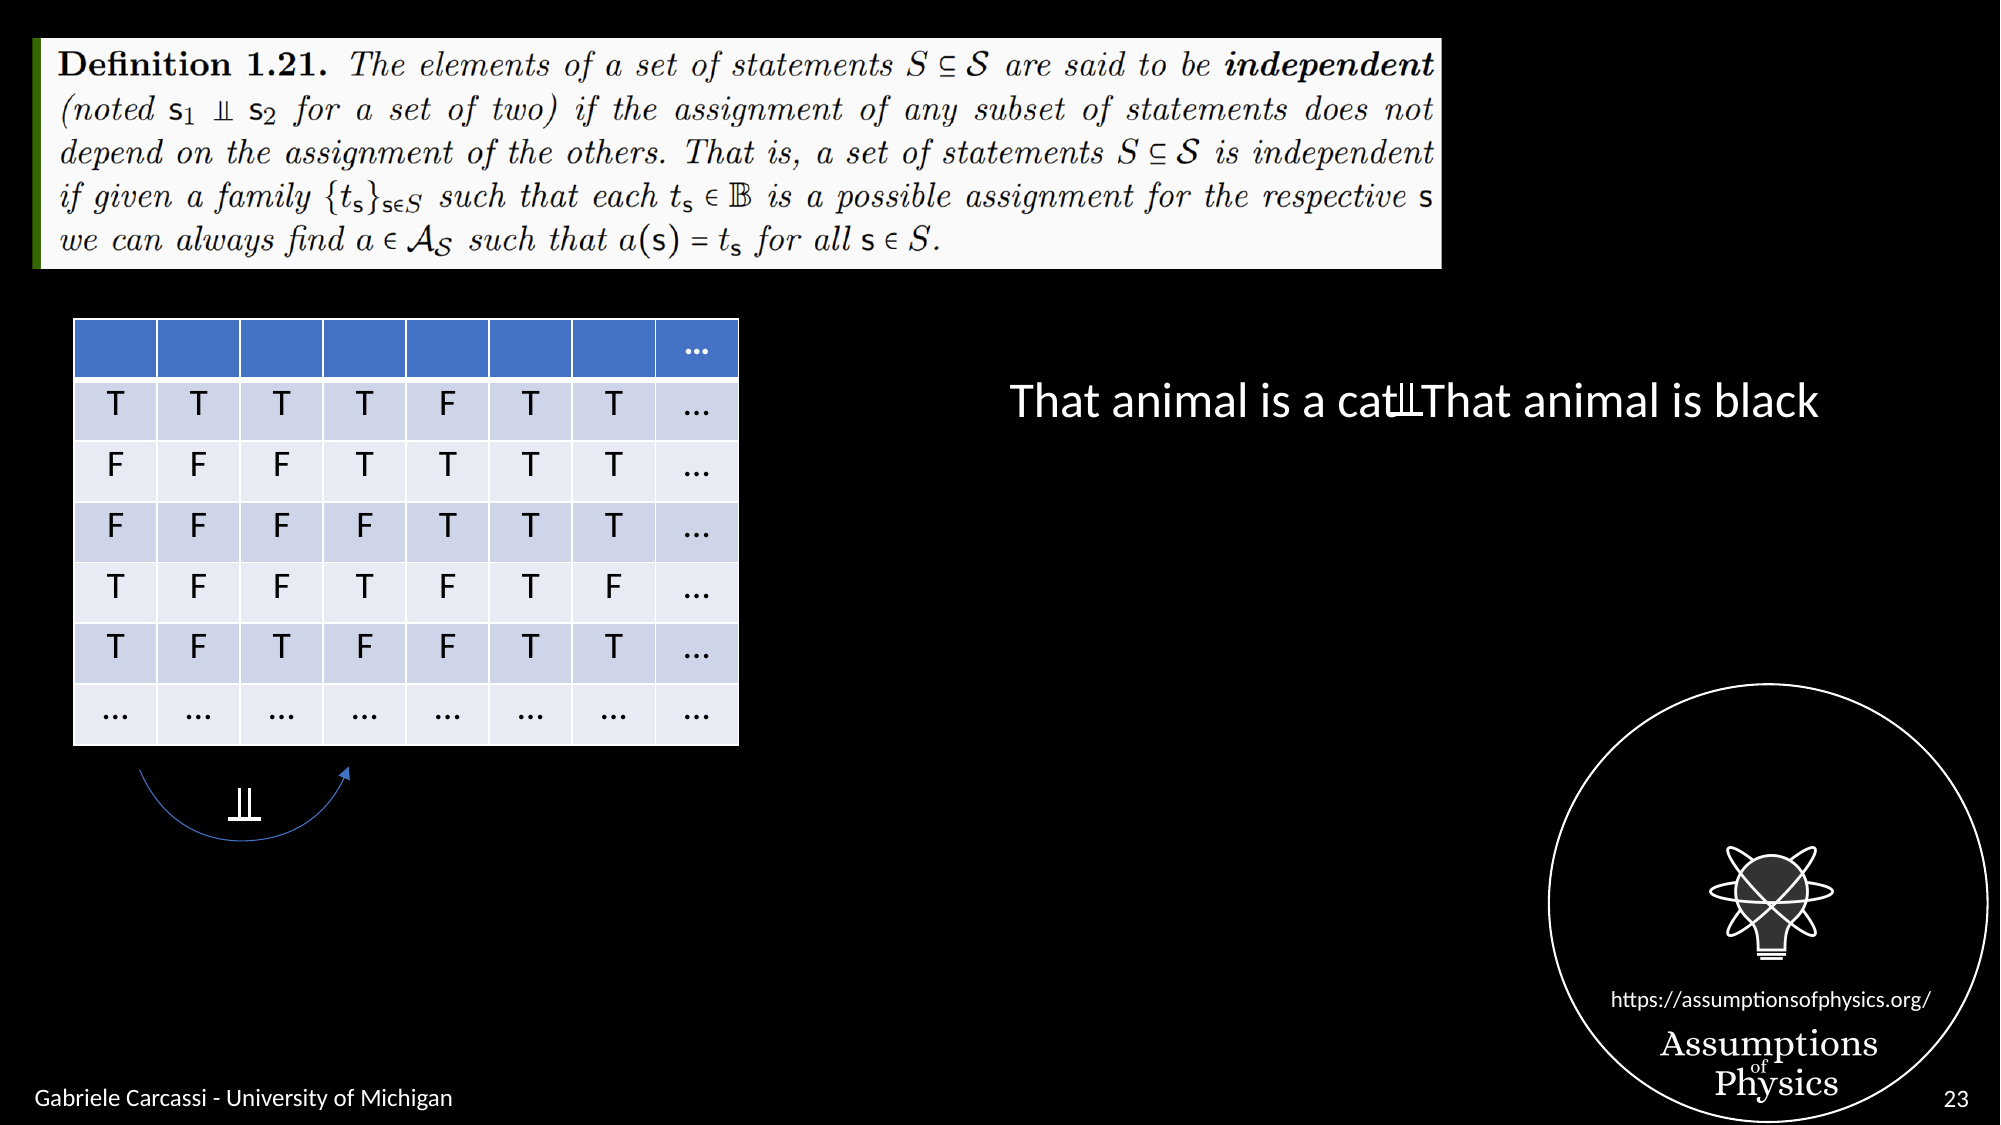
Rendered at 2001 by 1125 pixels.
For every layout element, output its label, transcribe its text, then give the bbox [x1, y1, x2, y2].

slide_number 23 [1893, 1078, 1985, 1116]
footer Gabriele Carcassi - University of Michigan [19, 1077, 999, 1116]
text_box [969, 360, 1861, 437]
picture [32, 38, 1442, 269]
picture [1709, 846, 1834, 960]
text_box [228, 788, 261, 820]
text_box [139, 766, 350, 842]
picture [1660, 1029, 1877, 1103]
